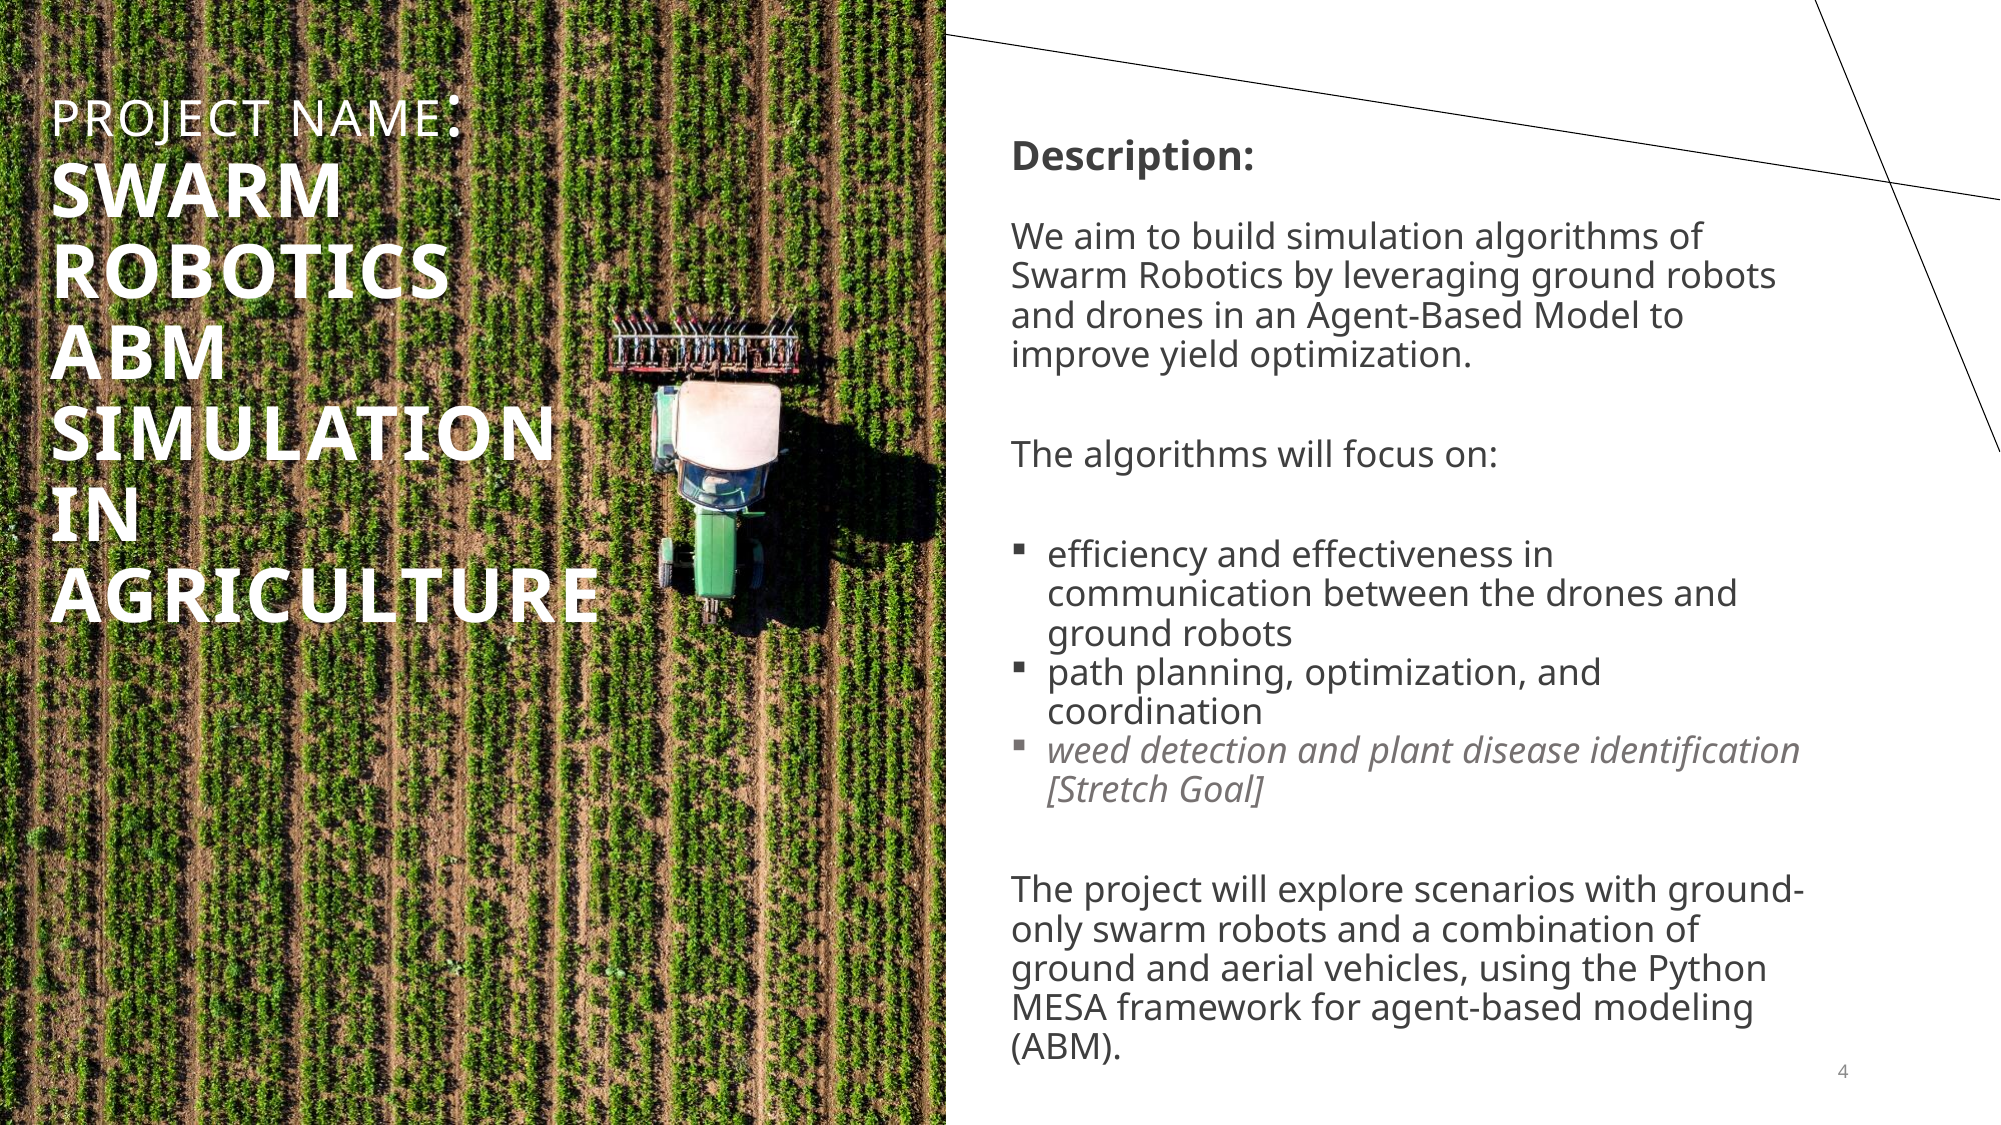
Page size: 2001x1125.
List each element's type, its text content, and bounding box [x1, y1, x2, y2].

picture [0, 0, 946, 1125]
text_box Description: We aim to build simulation algorithms of Swarm Robotics by leveraging ground robots and drones in an Agent-Based Model to improve yield optimization. The algorithms will focus on: efficiency and effectiveness in communication between the drones and ground robots path planning, optimization, and coordination weed detection and plant disease identification [Stretch Goal] The project will explore scenarios with ground-only swarm robots and a combination of ground and aerial vehicles, using the Python MESA framework for agent-based modeling (ABM). [995, 127, 1843, 1084]
slide_number 4 [1701, 1042, 1864, 1103]
